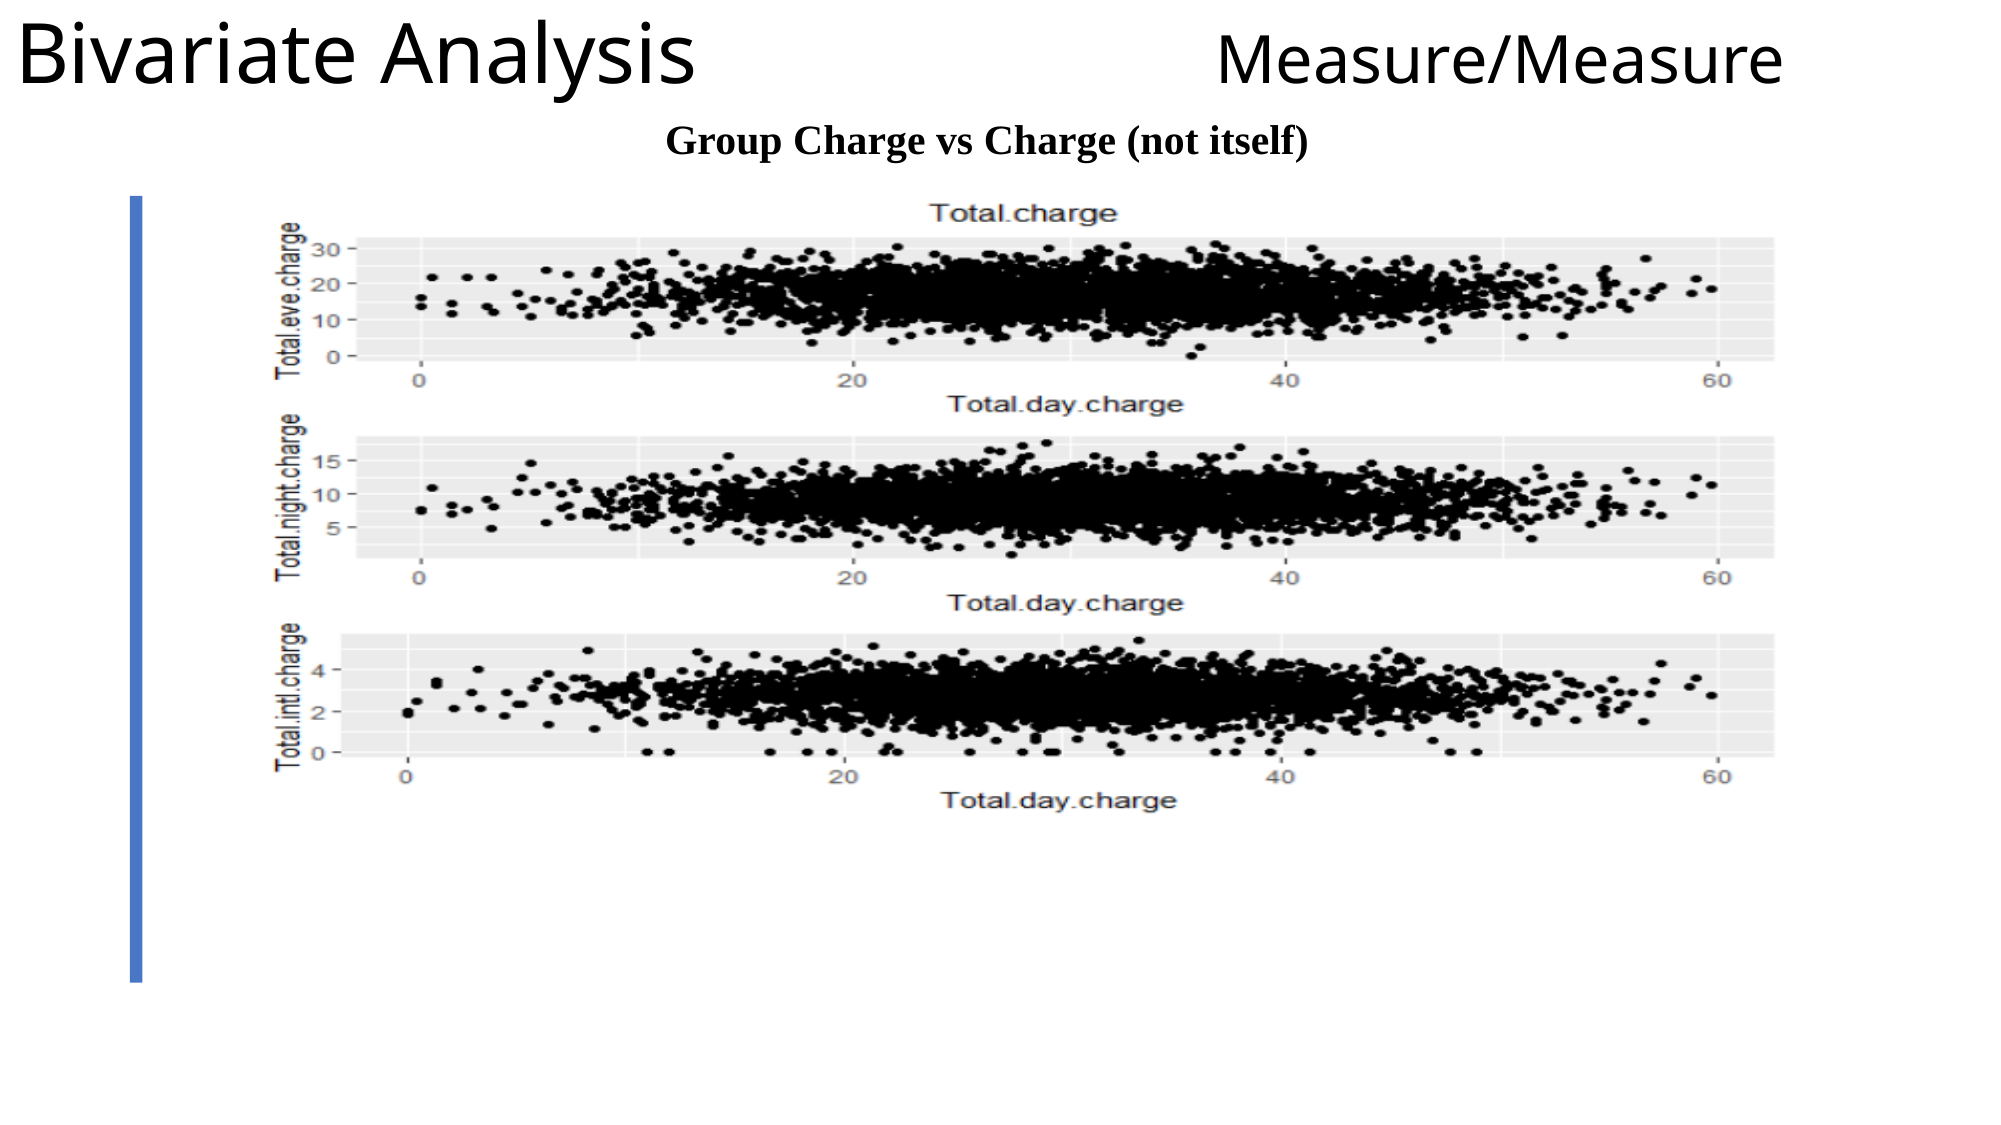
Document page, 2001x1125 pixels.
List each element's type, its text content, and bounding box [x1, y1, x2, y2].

list Group Charge vs Charge (not itself) [425, 109, 1575, 171]
text_box Bivariate Analysis Measure/Measure [0, 0, 2000, 109]
picture [244, 189, 1858, 824]
